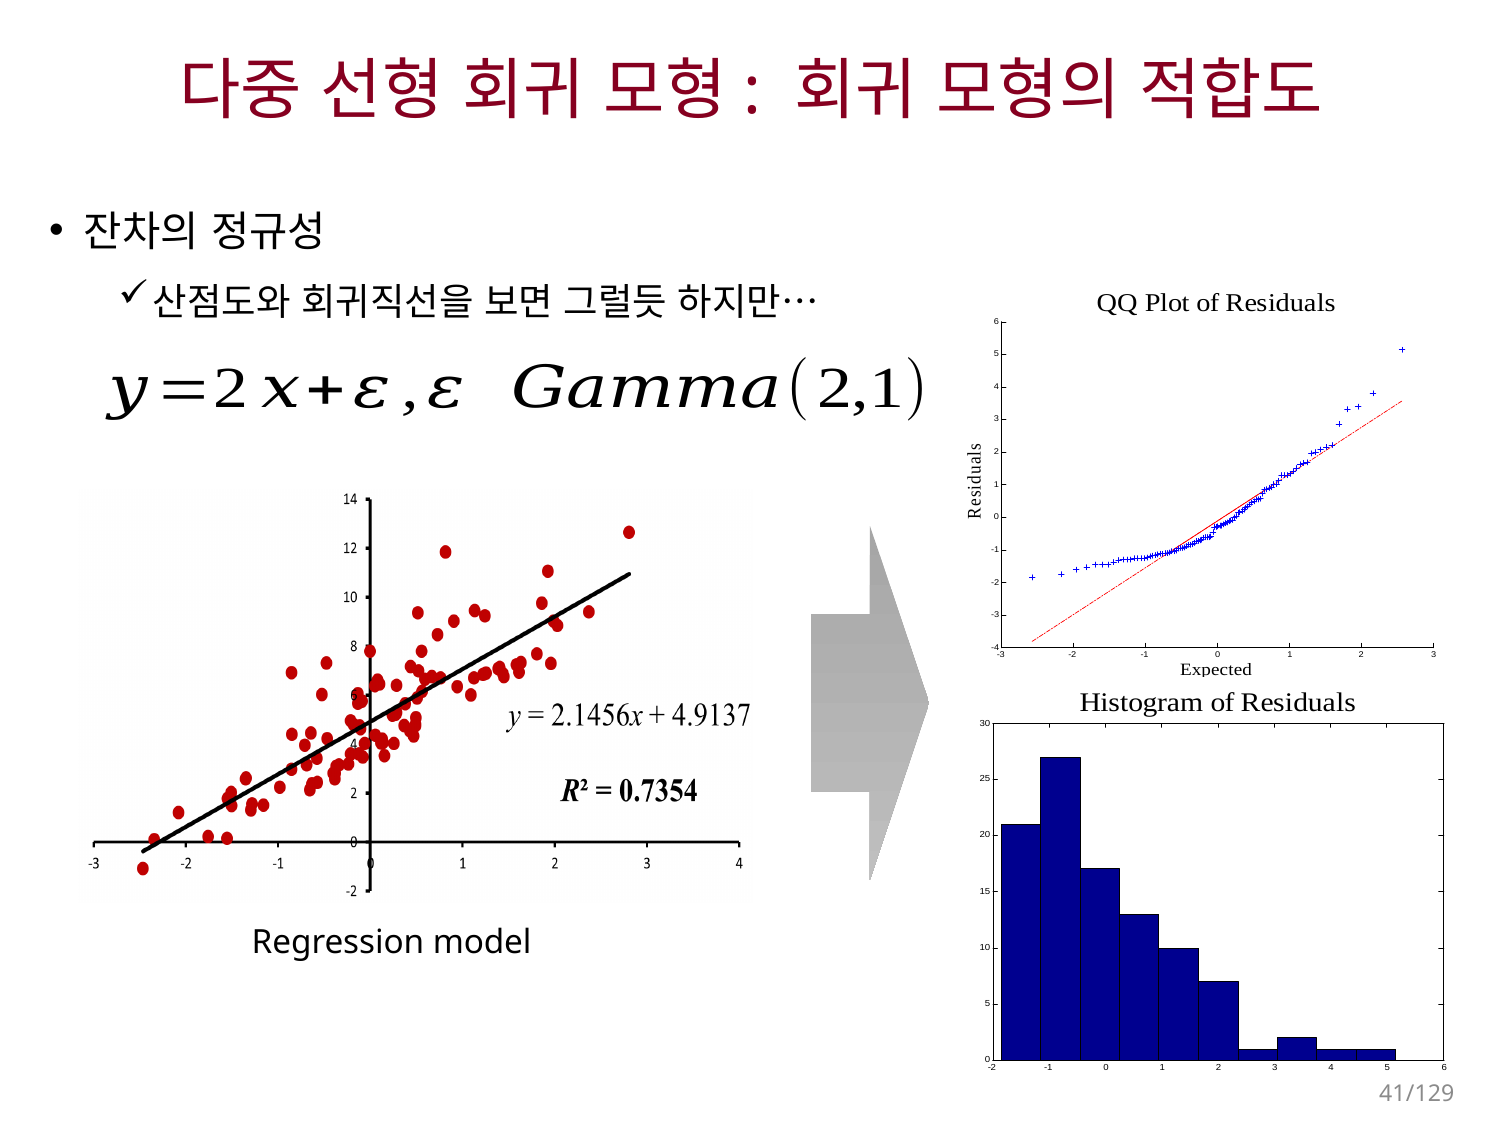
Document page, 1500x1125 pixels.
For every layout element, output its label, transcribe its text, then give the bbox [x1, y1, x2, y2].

text_box Regression model [149, 914, 634, 967]
list 잔차의 정규성 산점도와 회귀직선을 보면 그럴듯 하지만… [34, 181, 1470, 1059]
slide_number 41/129 [1131, 1071, 1470, 1116]
picture [78, 489, 753, 903]
picture [976, 687, 1449, 1072]
title 다중 선형 회귀 모형: 회귀 모형의 적합도 [34, 37, 1470, 147]
picture [964, 292, 1438, 676]
text_box [810, 525, 930, 881]
